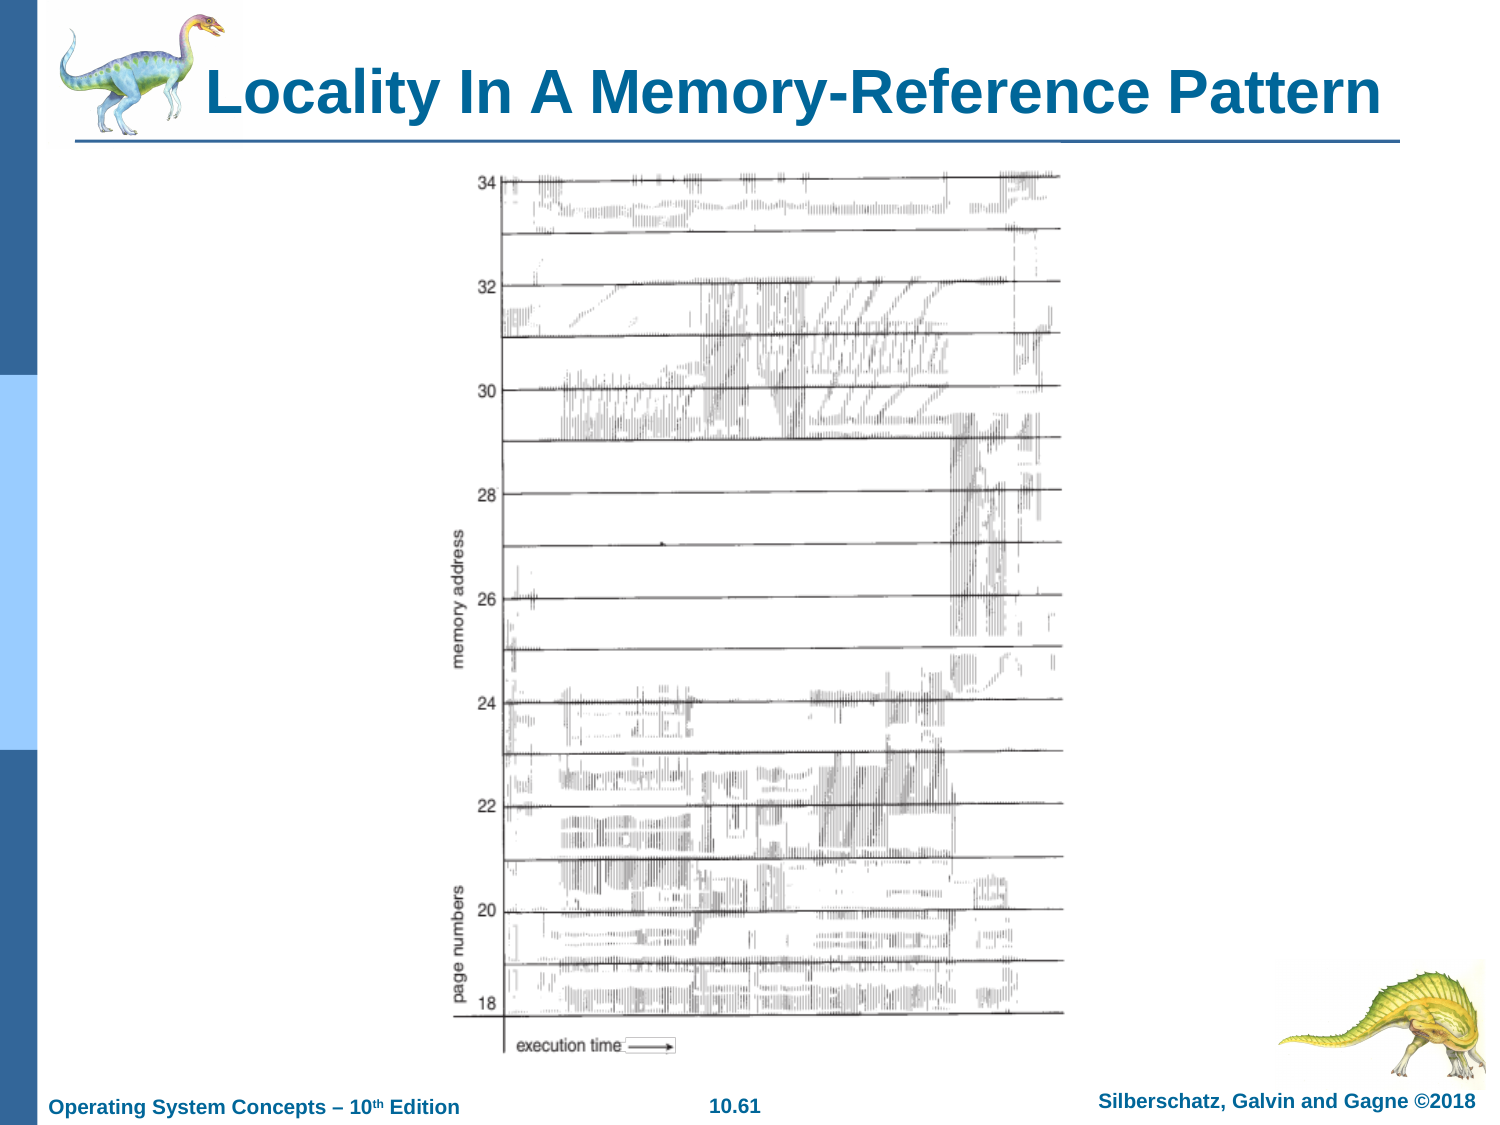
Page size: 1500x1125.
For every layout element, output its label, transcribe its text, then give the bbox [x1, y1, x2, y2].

title Locality In A Memory-Reference Pattern [137, 38, 1453, 134]
picture [1275, 959, 1486, 1090]
picture [448, 166, 1068, 1055]
picture [46, 0, 243, 149]
